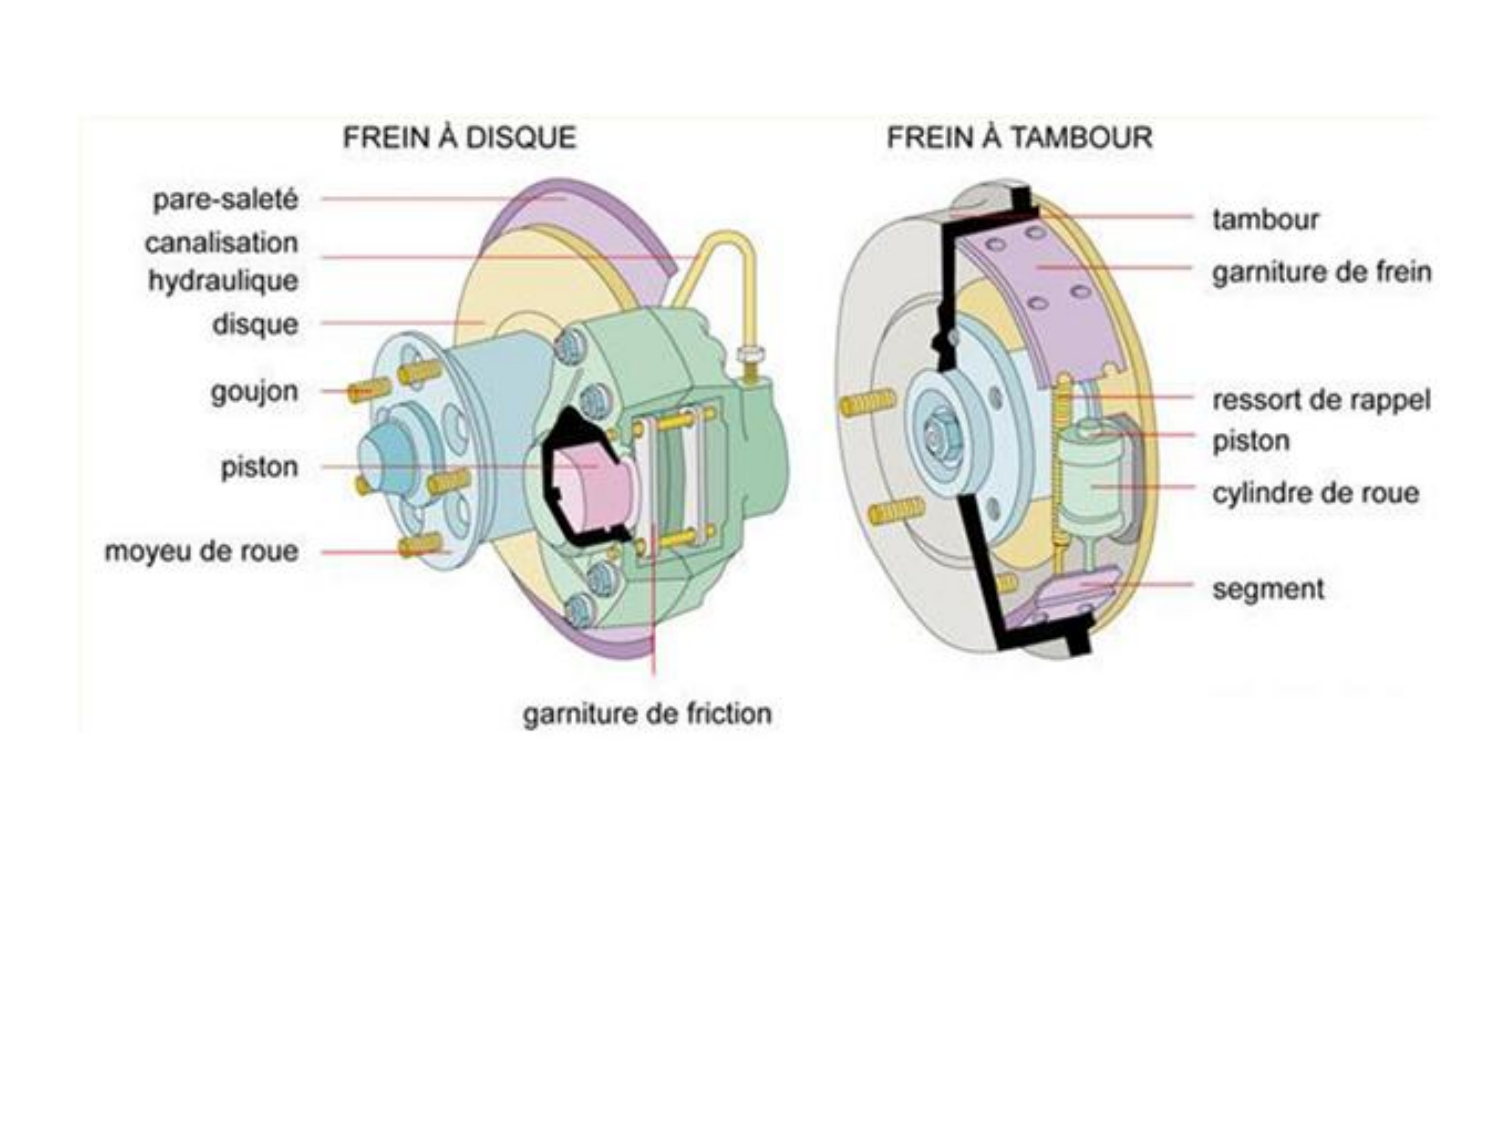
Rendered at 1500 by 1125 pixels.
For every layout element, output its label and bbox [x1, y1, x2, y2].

picture [76, 113, 1441, 740]
